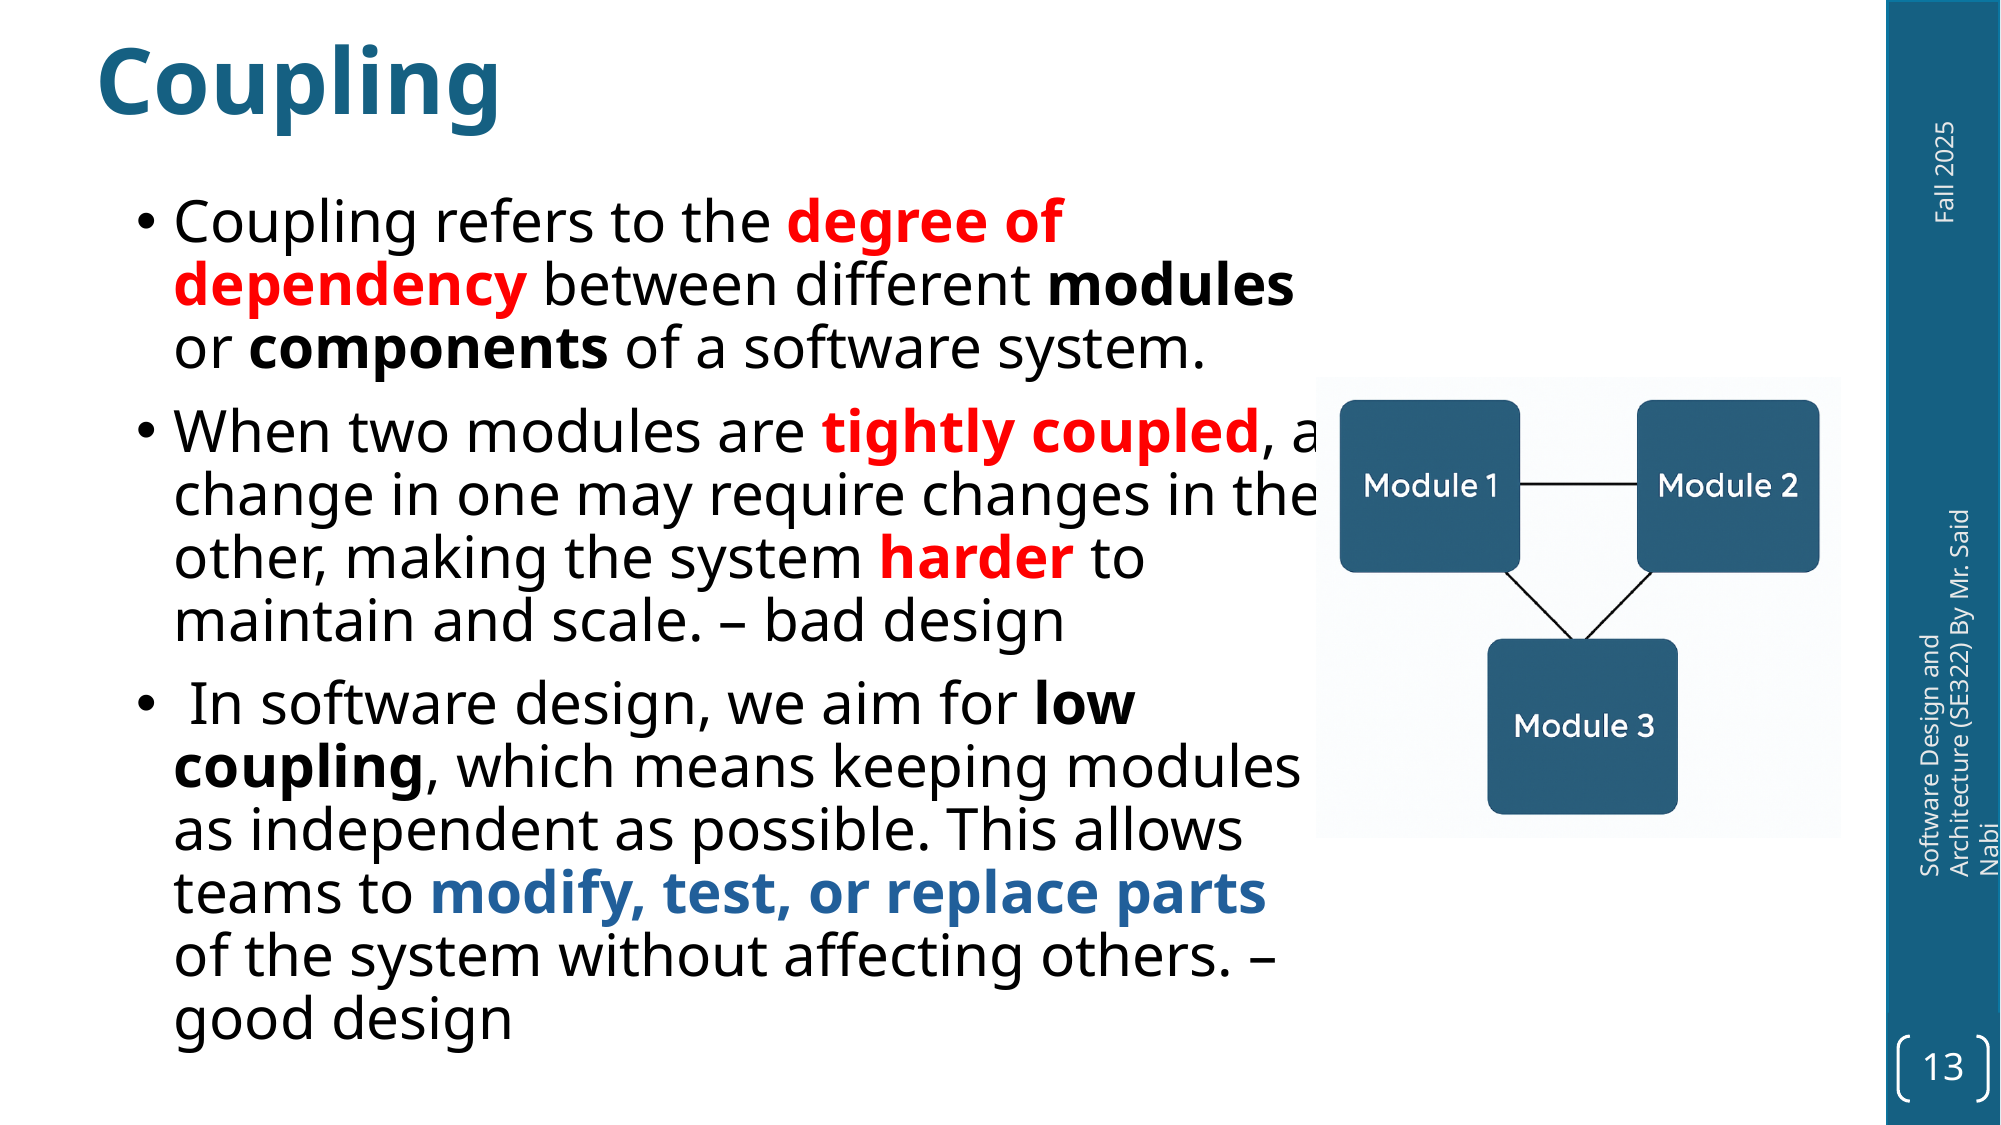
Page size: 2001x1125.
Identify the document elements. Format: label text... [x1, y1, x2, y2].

text_box Coupling refers to the degree of dependency between different modules or components of a software system. When two modules are tightly coupled, a change in one may require changes in the other, making the system harder to maintain and scale. – bad design In software design, we aim for low coupling, which means keeping modules as independent as possible. This allows teams to modify, test, or replace parts of the system without affecting others. – good design [121, 184, 1351, 1099]
picture [1315, 376, 1841, 839]
title Coupling [80, 28, 1806, 246]
